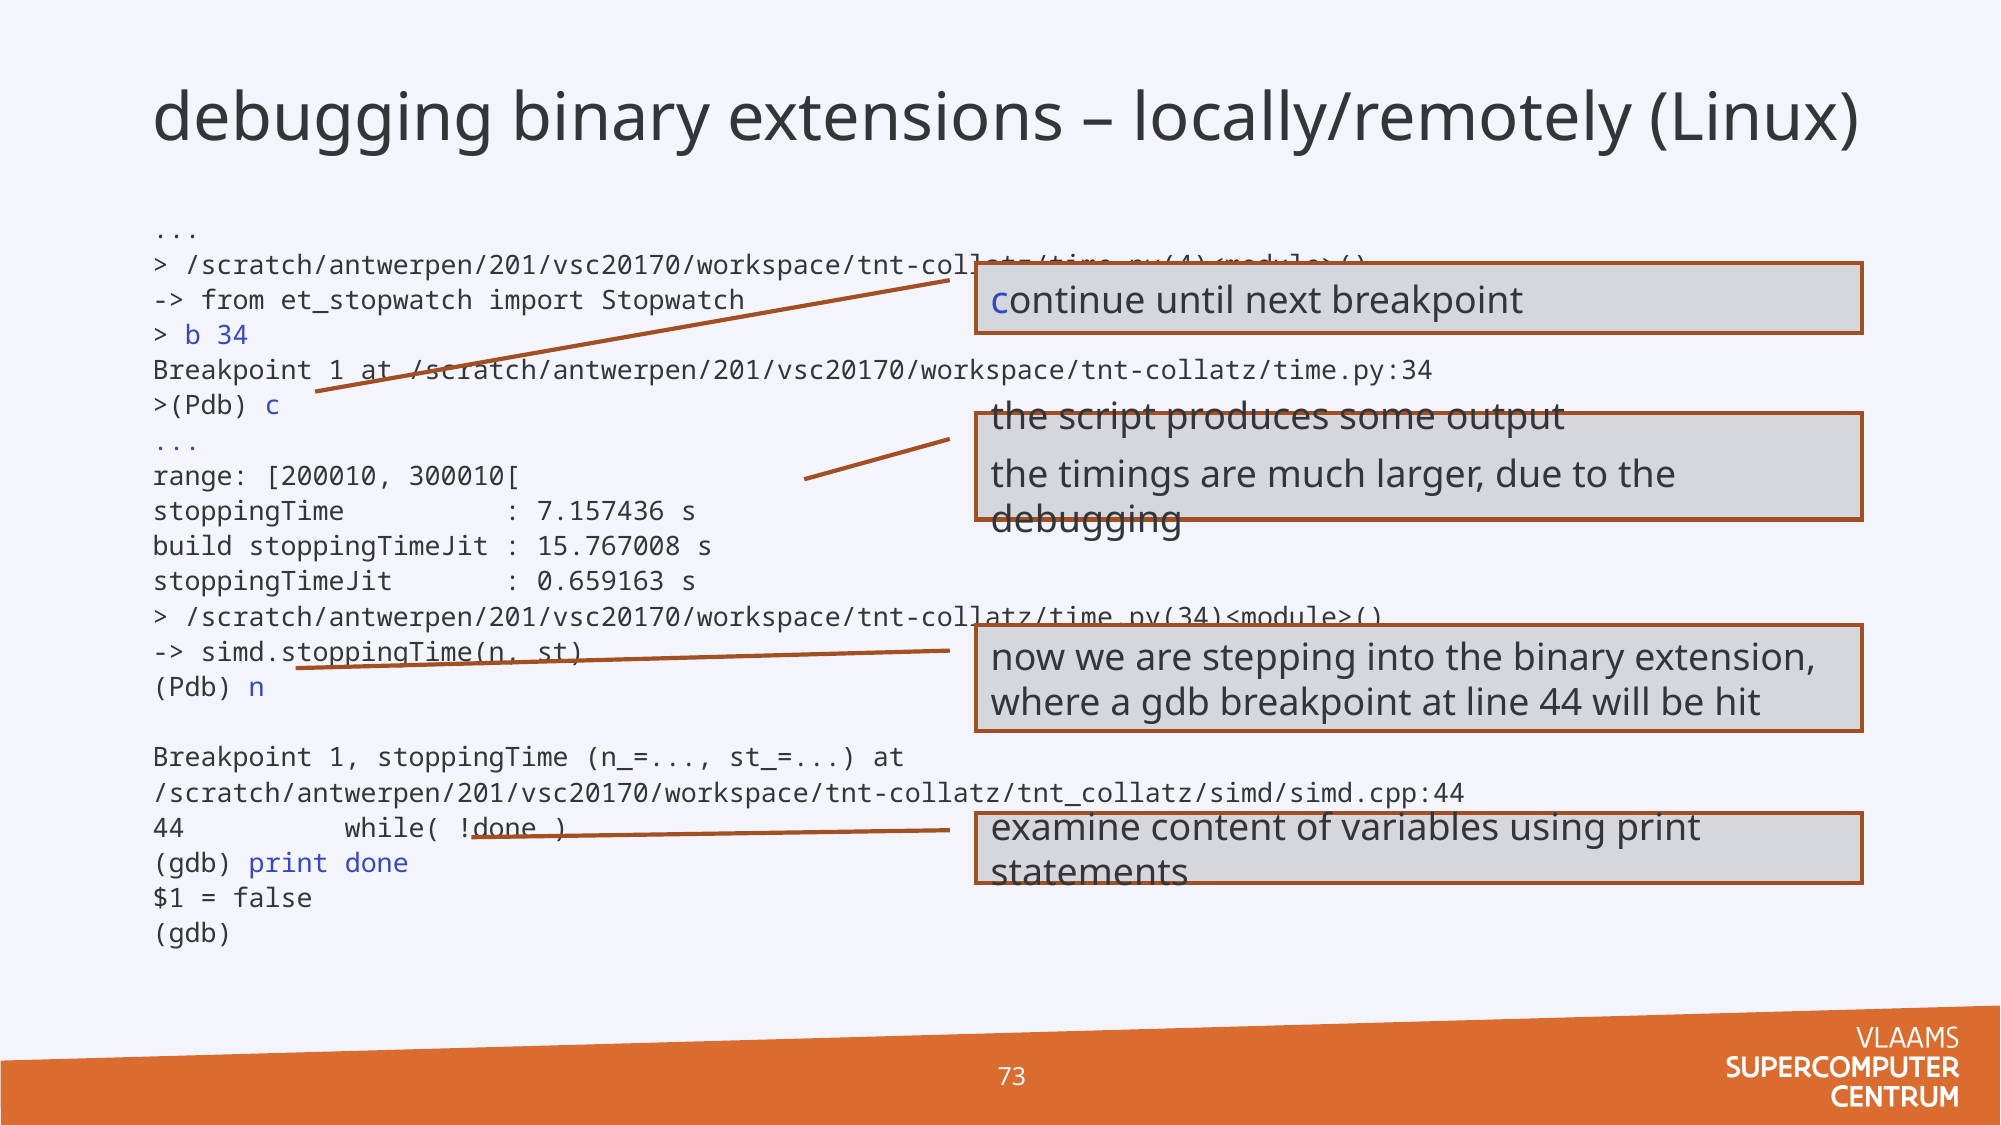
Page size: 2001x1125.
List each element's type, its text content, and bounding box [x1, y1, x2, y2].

text_box examine content of variables using print statements [975, 812, 1863, 884]
text_box continue until next breakpoint [975, 262, 1863, 334]
text_box the script produces some output the timings are much larger, due to the debugging [803, 437, 951, 481]
text_box now we are stepping into the binary extension, where a gdb breakpoint at line 44 will be hit [295, 649, 950, 670]
text_box the script produces some output the timings are much larger, due to the debugging [975, 412, 1863, 520]
text_box examine content of variables using print statements [471, 829, 950, 839]
text_box now we are stepping into the binary extension, where a gdb breakpoint at line 44 will be hit [975, 624, 1863, 732]
list ... > /scratch/antwerpen/201/vsc20170/workspace/tnt-collatz/time.py(4)<module>() -> from et_stopwatch import Stopwatch > b 34 Breakpoint 1 at /scratch/antwerpen/201/vsc20170/workspace/tnt-collatz/time.py:34 >(Pdb) c ... range: [200010, 300010[ stoppingTime : 7.157436 s build stoppingTimeJit : 15.767008 s stoppingTimeJit : 0.659163 s > /scratch/antwerpen/201/vsc20170/workspace/tnt-collatz/time.py(34)<module>() -> simd.stoppingTime(n, st) (Pdb) n Breakpoint 1, stoppingTime (n_=..., st_=...) at /scratch/antwerpen/201/vsc20170/workspace/tnt-collatz/tnt_collatz/simd/simd.cpp:44 44 while( !done ) (gdb) print done $1 = false (gdb) [137, 201, 1863, 962]
slide_number 73 [958, 1047, 1042, 1108]
picture [1725, 1021, 1960, 1117]
text_box continue until next breakpoint [314, 279, 950, 393]
title debugging binary extensions – locally/remotely (Linux) [137, 75, 1949, 178]
